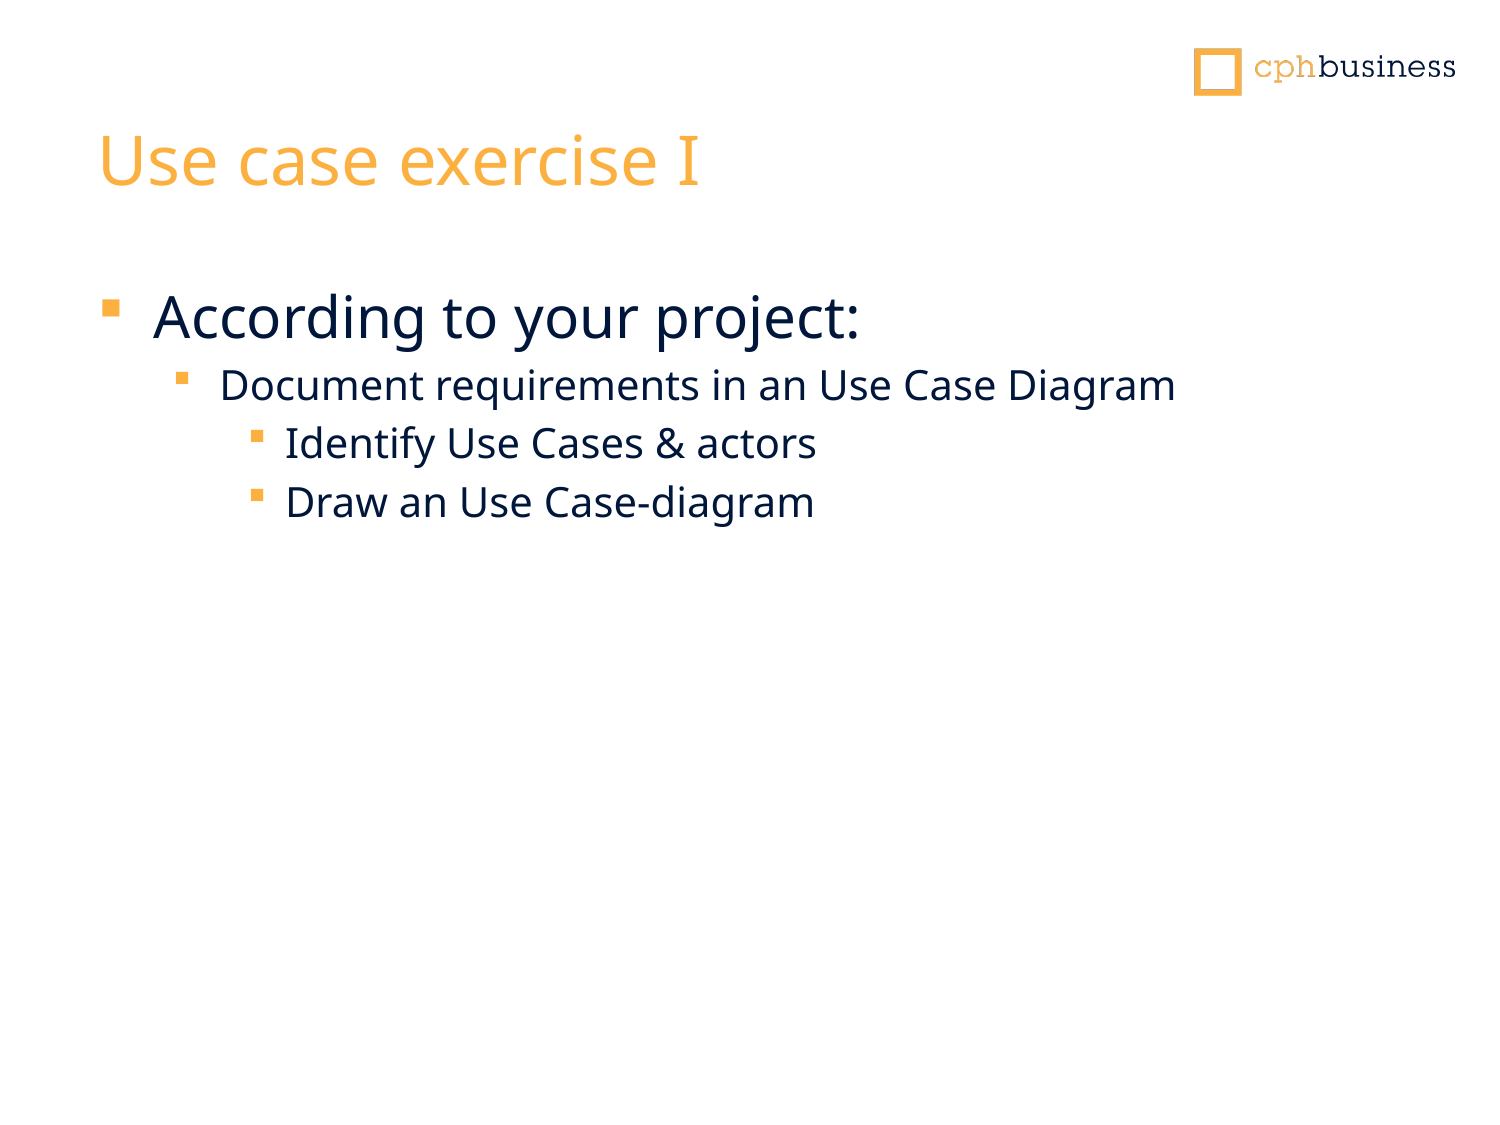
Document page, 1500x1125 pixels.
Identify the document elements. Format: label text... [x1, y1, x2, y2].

picture [1147, 1, 1500, 143]
list Use case exercise I [83, 109, 1411, 238]
list According to your project: Document requirements in an Use Case Diagram Identify Use Cases & actors Draw an Use Case-diagram [83, 273, 1411, 1019]
